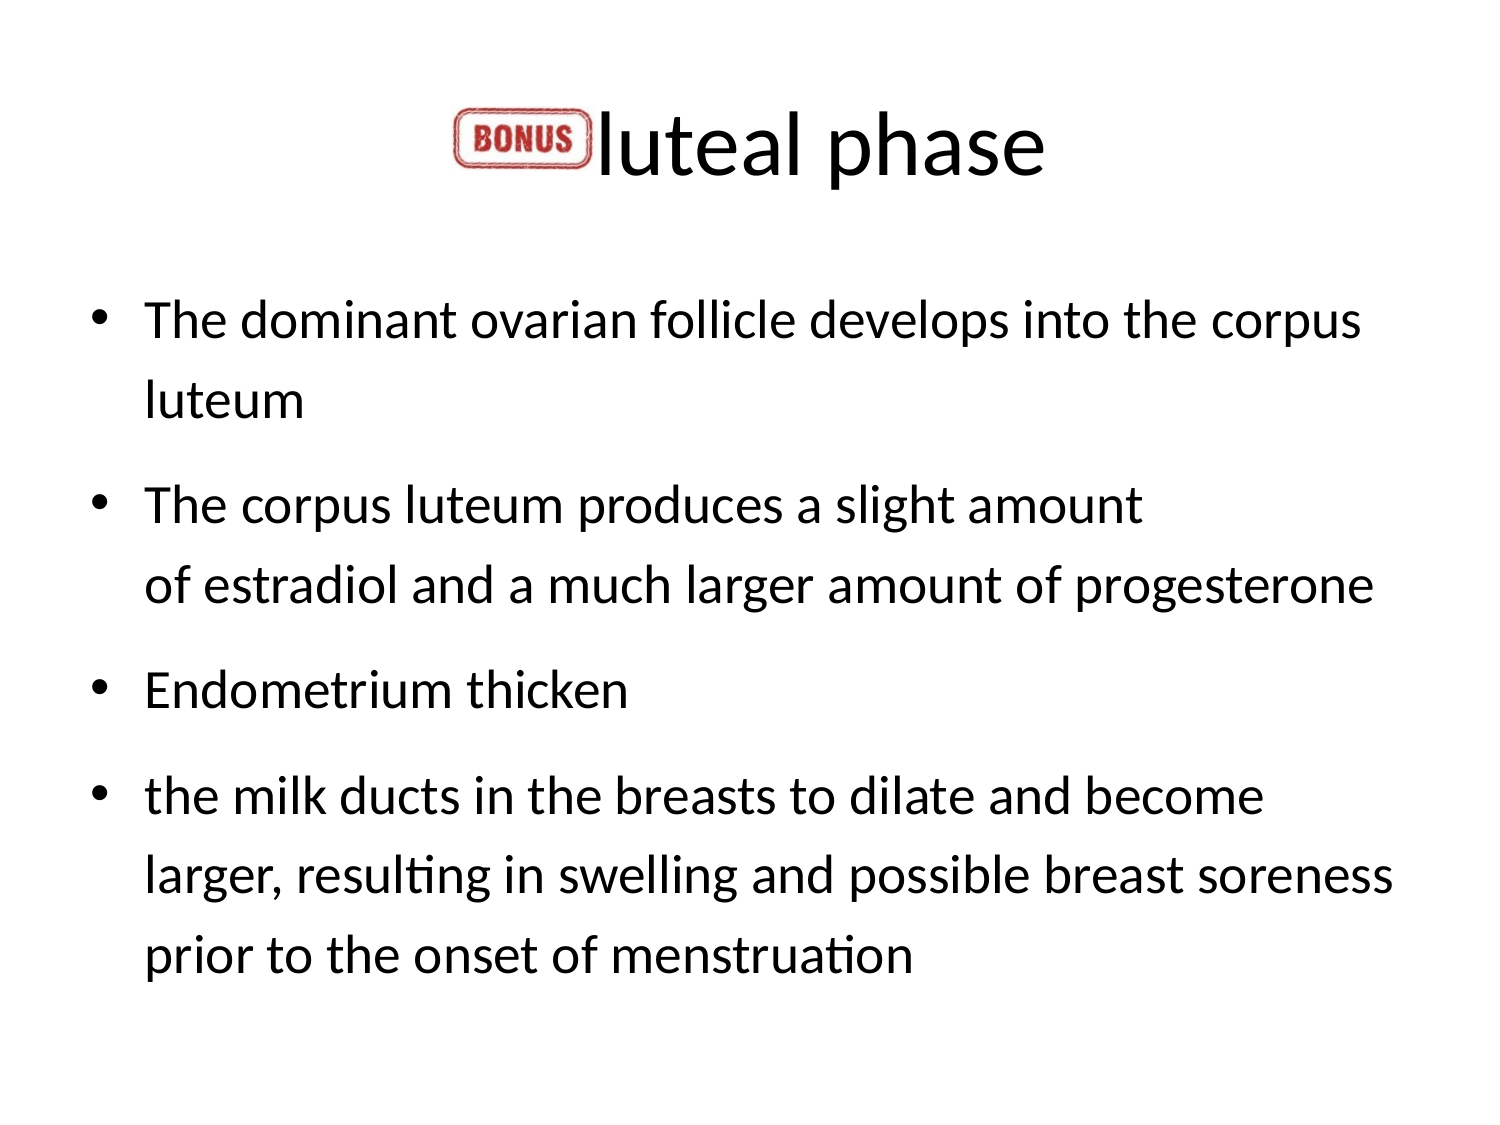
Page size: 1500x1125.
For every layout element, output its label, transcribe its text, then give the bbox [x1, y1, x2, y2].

list The dominant ovarian follicle develops into the corpus luteum The corpus luteum produces a slight amount of estradiol and a much larger amount of progesterone Endometrium thicken the milk ducts in the breasts to dilate and become larger, resulting in swelling and possible breast soreness prior to the onset of menstruation [75, 262, 1425, 1005]
title luteal phase [75, 45, 1425, 233]
picture [451, 106, 596, 171]
